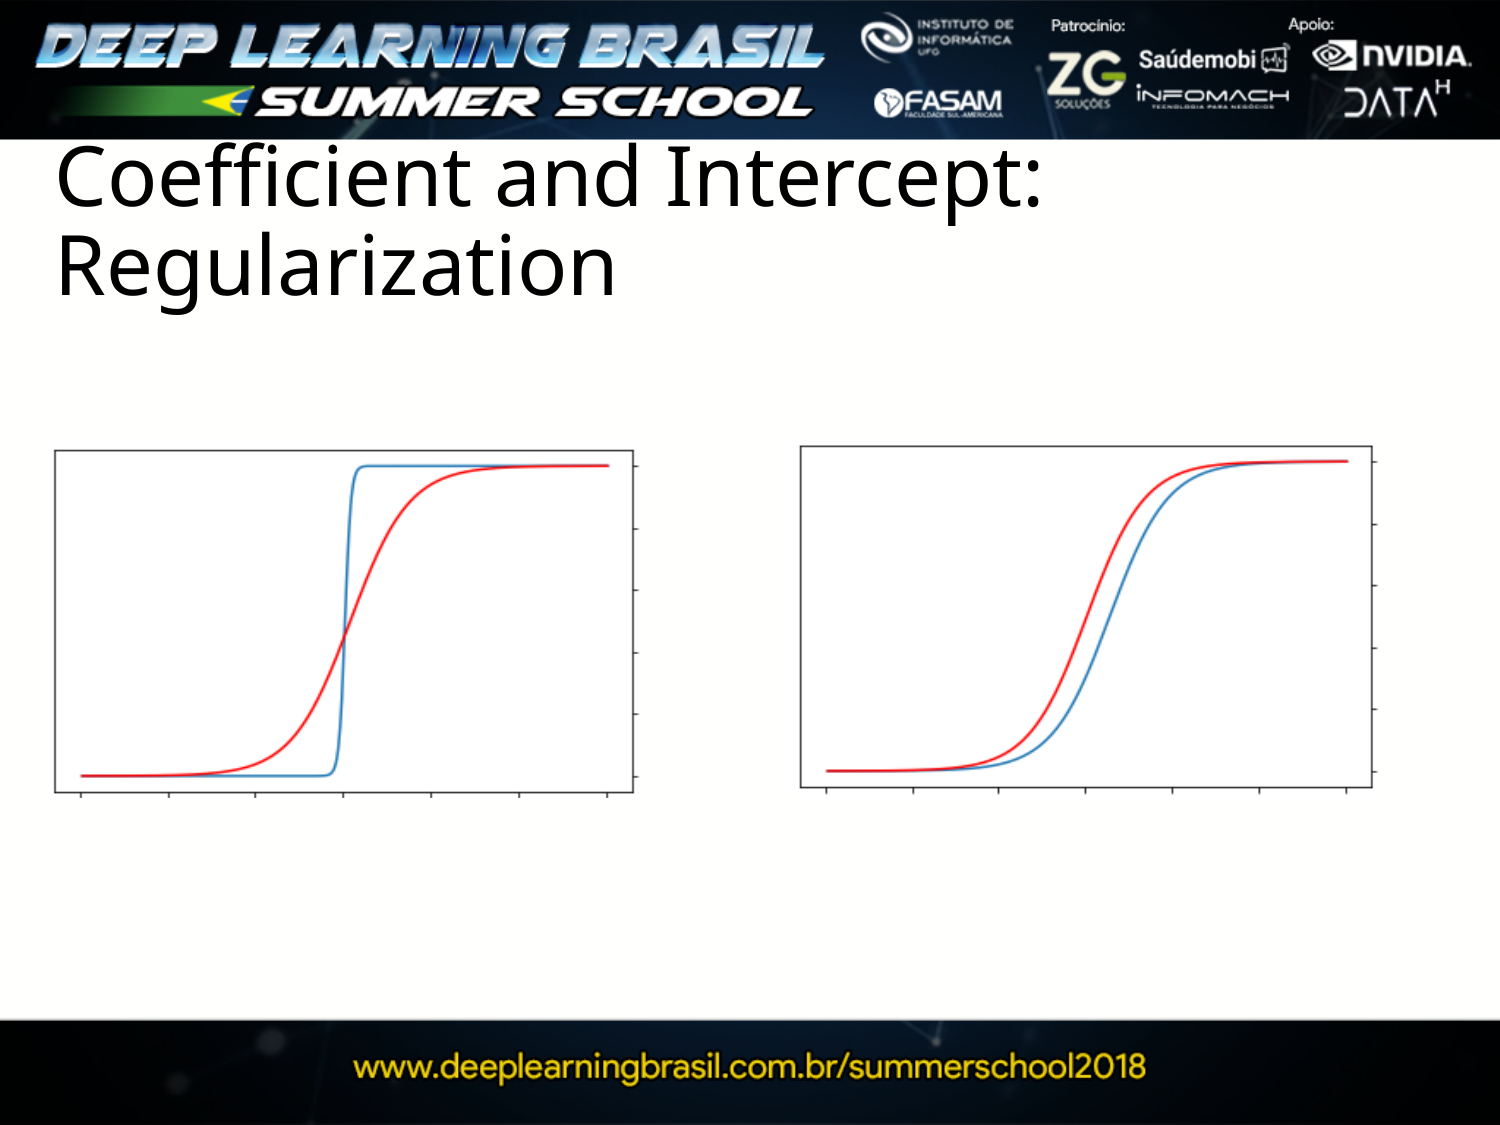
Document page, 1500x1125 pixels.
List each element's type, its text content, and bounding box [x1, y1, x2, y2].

title Coefficient and Intercept: Regularization [39, 154, 1457, 294]
picture [0, 0, 1500, 1125]
